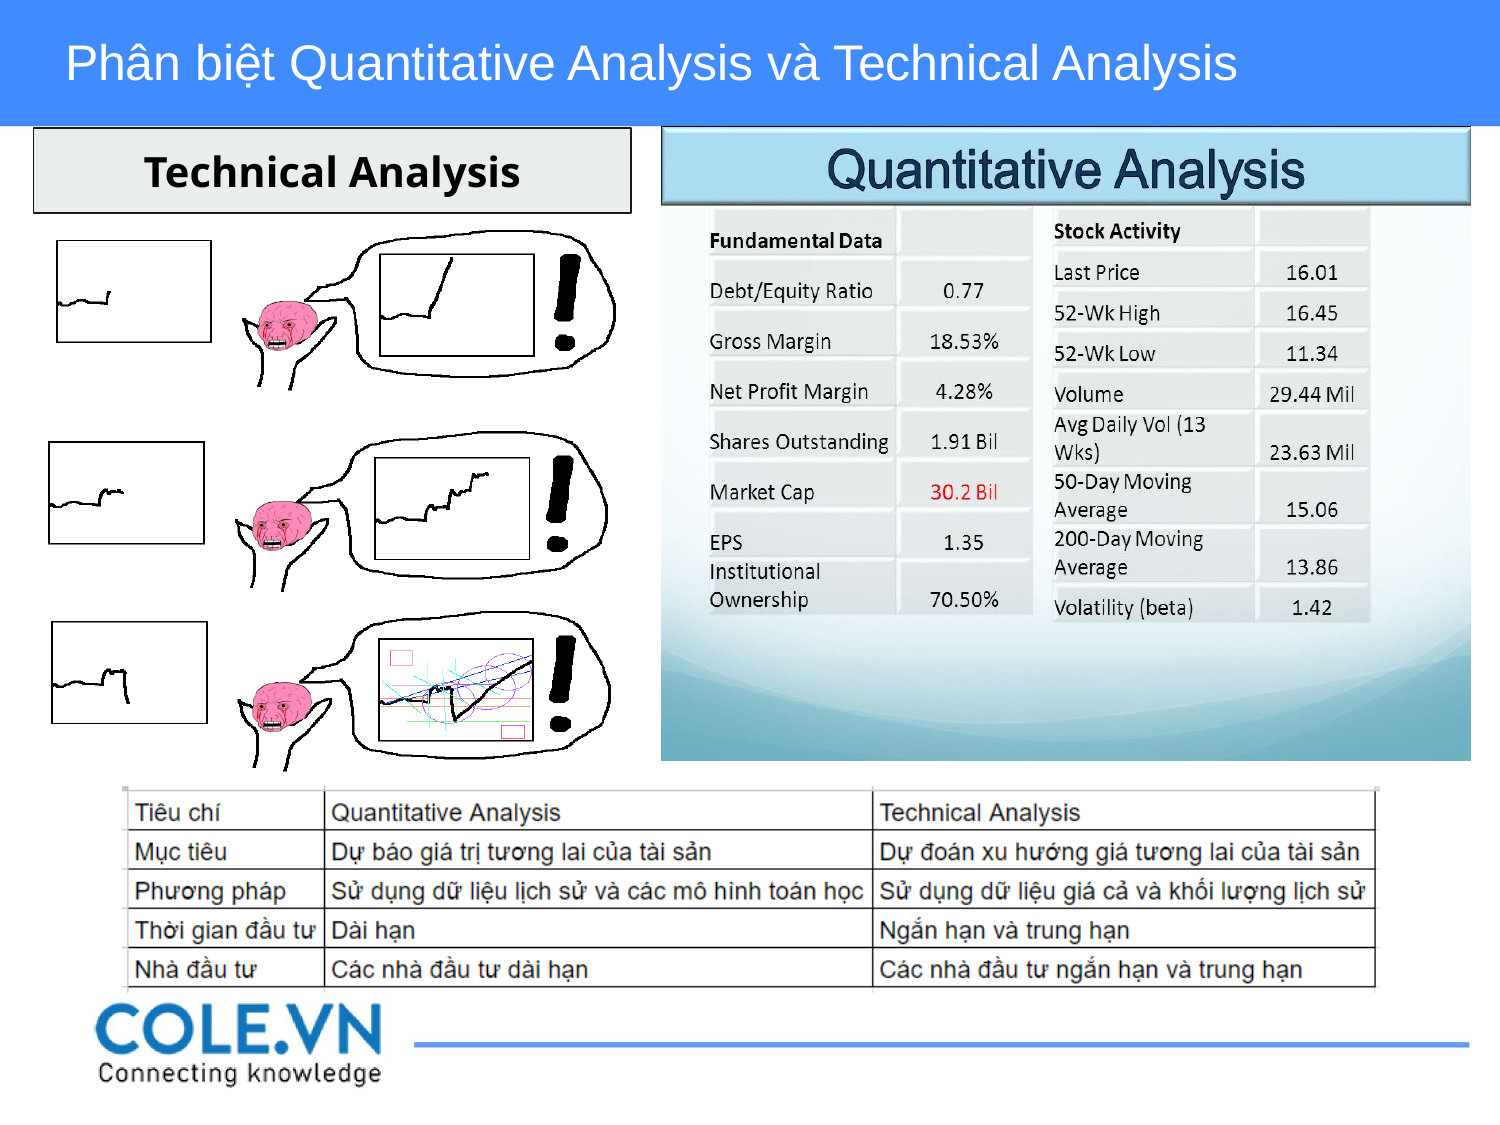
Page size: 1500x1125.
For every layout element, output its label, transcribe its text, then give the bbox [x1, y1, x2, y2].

text_box Technical Analysis [33, 127, 632, 212]
picture [0, 0, 1500, 1125]
text_box Phân biệt Quantitative Analysis và Technical Analysis [50, 22, 1500, 98]
